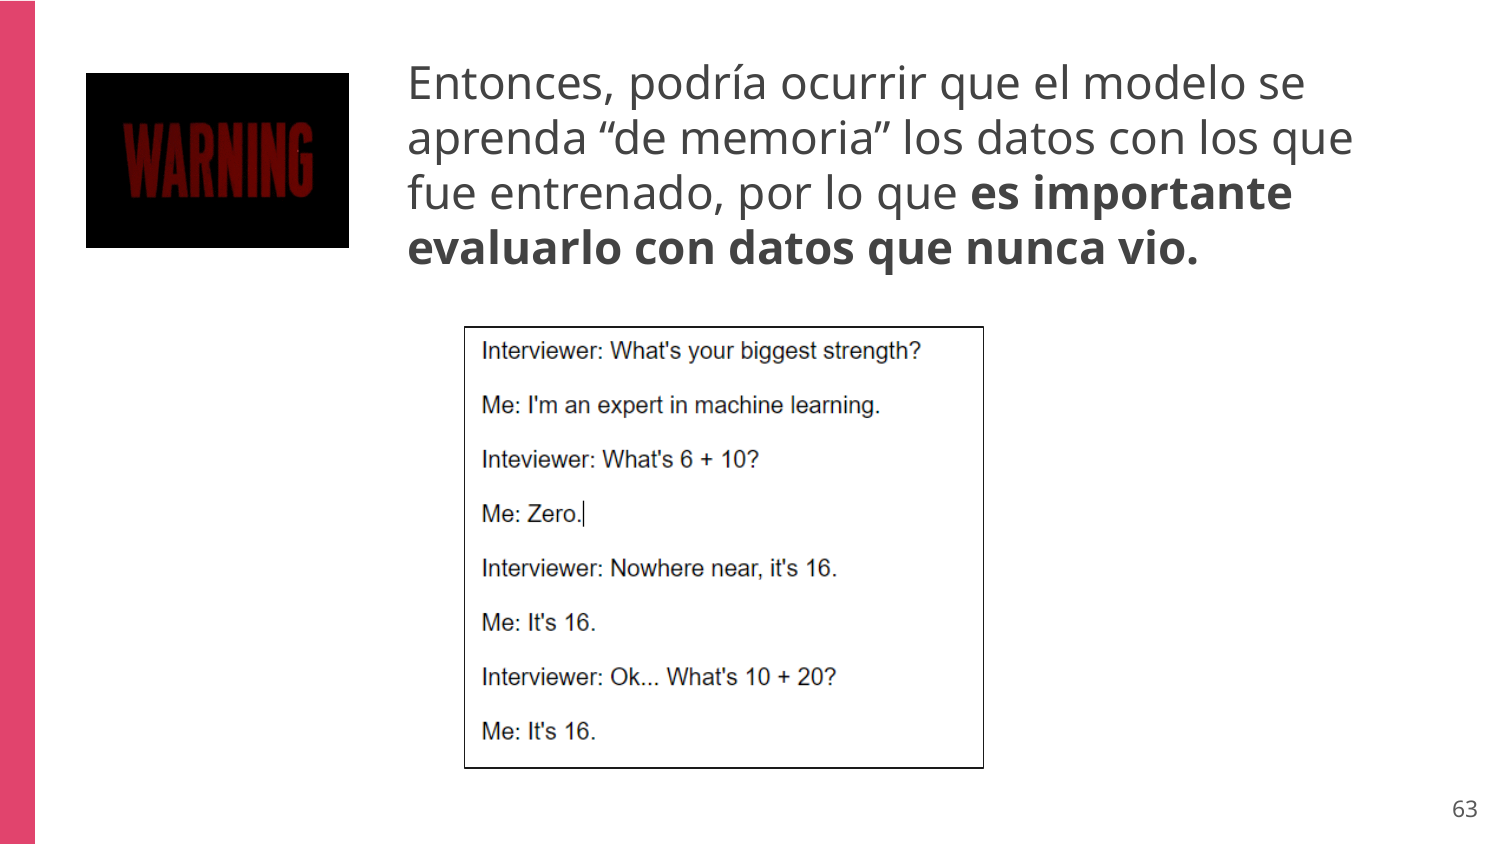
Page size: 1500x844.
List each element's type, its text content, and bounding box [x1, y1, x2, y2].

title Entonces, podría ocurrir que el modelo se aprenda “de memoria” los datos con los que fue entrenado, por lo que es importante evaluarlo con datos que nunca vio. [392, 38, 1378, 146]
picture [85, 73, 350, 249]
picture [464, 327, 983, 768]
slide_number ‹#› [1403, 779, 1494, 844]
